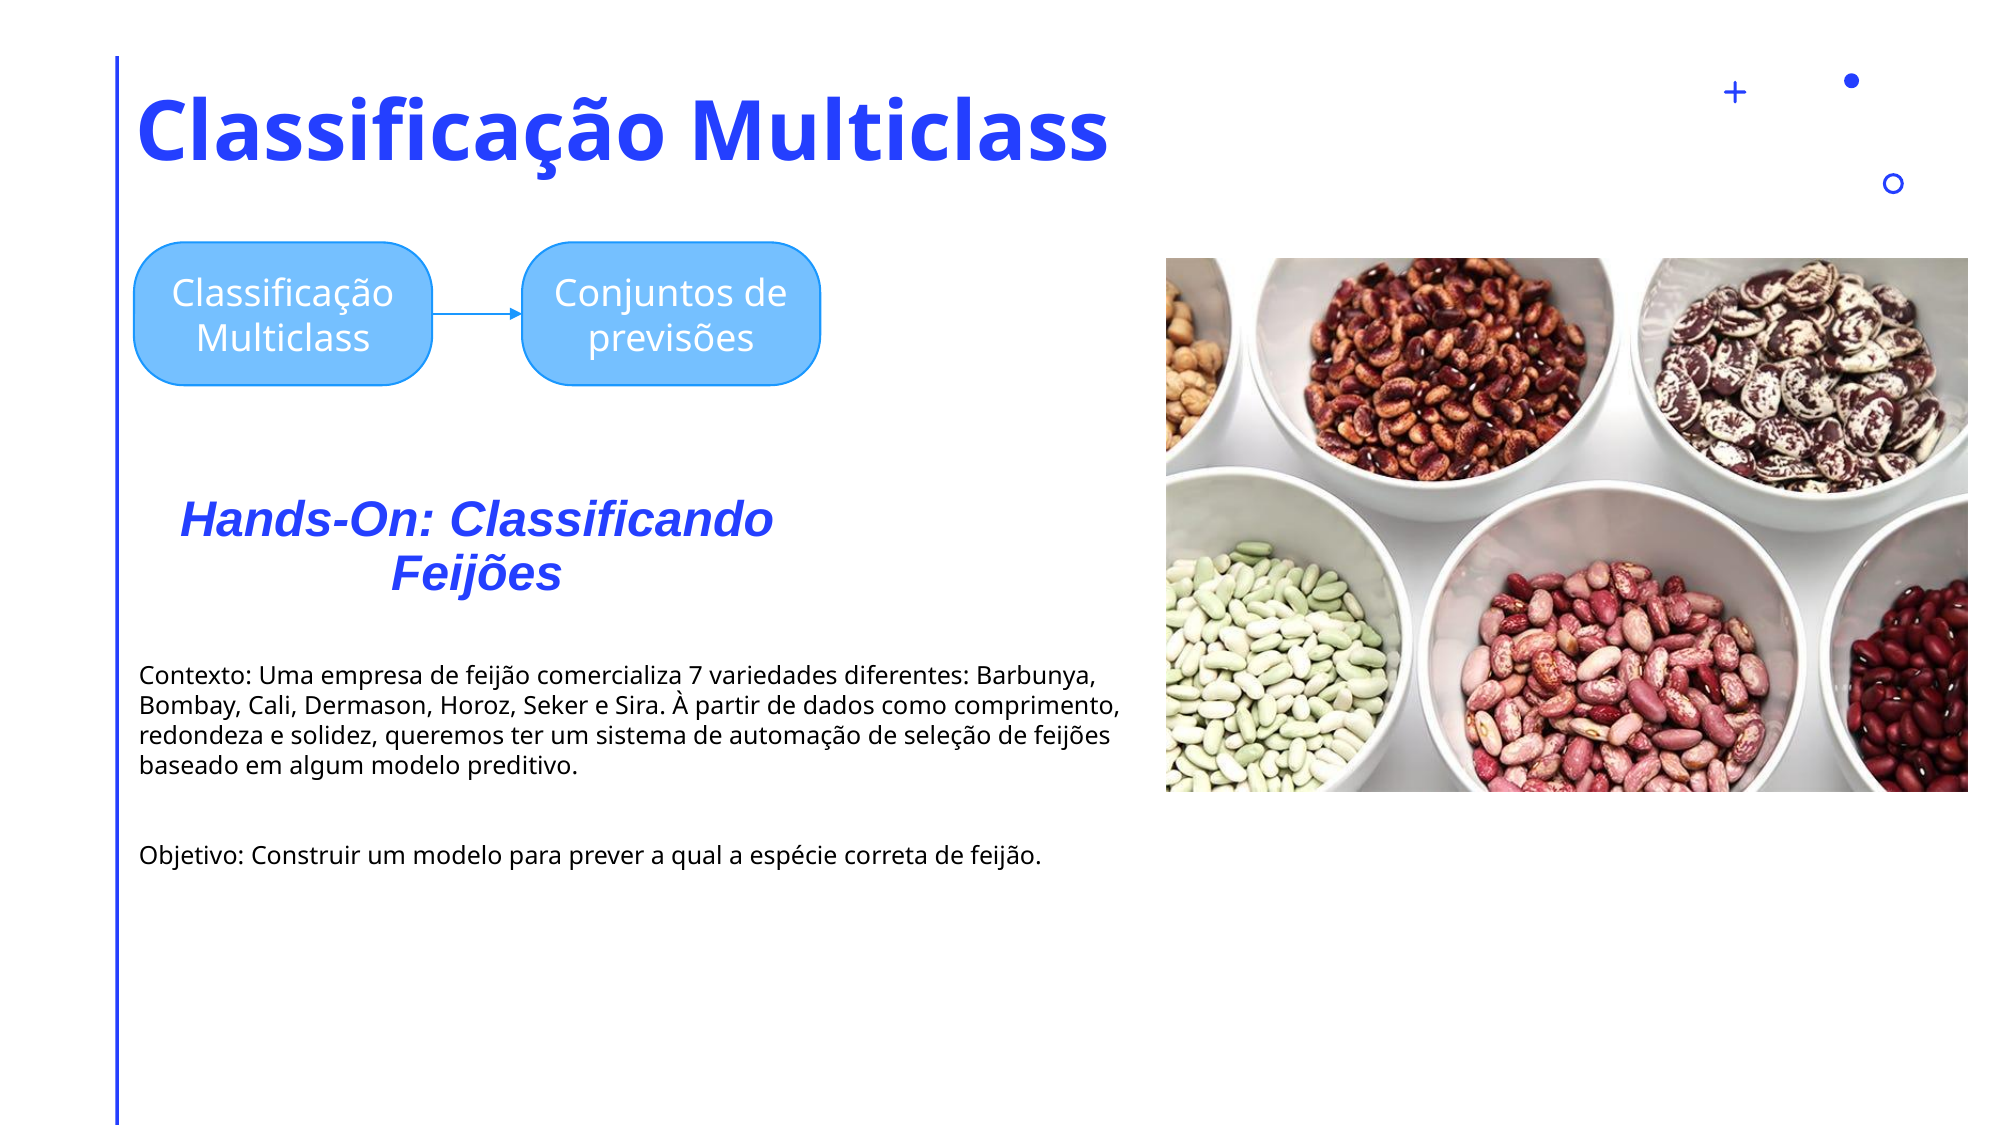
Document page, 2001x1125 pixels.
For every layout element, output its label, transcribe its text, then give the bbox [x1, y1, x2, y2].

text_box Classificação Multiclass [133, 242, 433, 386]
text_box Conjuntos de previsões [522, 242, 821, 386]
text_box Contexto: Uma empresa de feijão comercializa 7 variedades diferentes: Barbunya, Bombay, Cali, Dermason, Horoz, Seker e Sira. À partir de dados como comprimento, redondeza e solidez, queremos ter um sistema de automação de seleção de feijões baseado em algum modelo preditivo. Objetivo: Construir um modelo para prever a qual a espécie correta de feijão. [123, 652, 1167, 878]
picture [1166, 258, 1968, 793]
text_box Hands-On: Classificando Feijões [134, 464, 821, 631]
title Classificação Multiclass [120, 25, 1521, 243]
